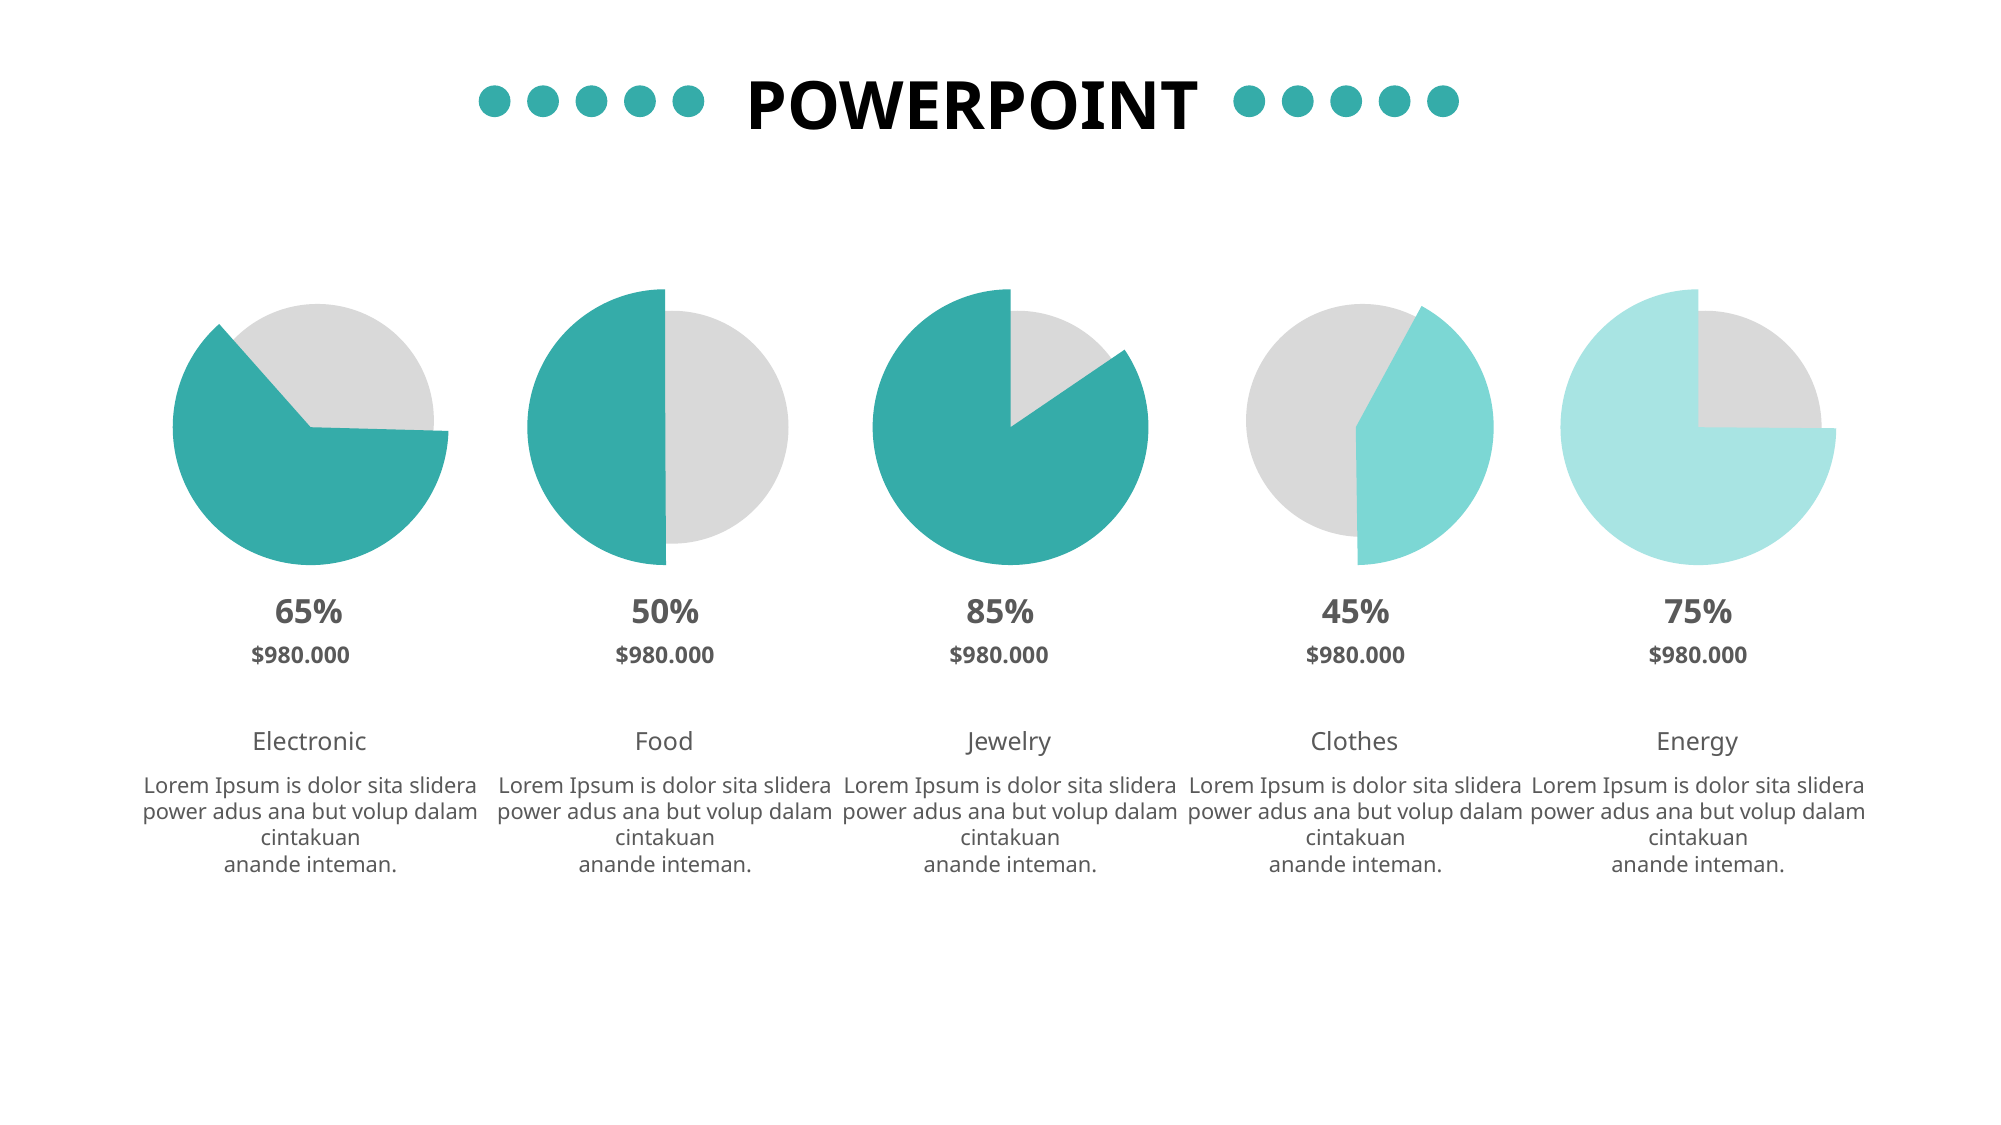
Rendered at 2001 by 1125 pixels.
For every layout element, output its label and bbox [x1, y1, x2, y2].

text_box [1217, 289, 1494, 566]
text_box [116, 717, 470, 886]
text_box [815, 717, 1161, 886]
text_box [1280, 593, 1432, 676]
text_box [172, 289, 449, 566]
text_box [1560, 289, 1837, 566]
text_box [225, 593, 377, 676]
text_box [923, 593, 1075, 676]
text_box [478, 55, 1459, 152]
text_box [1161, 717, 1503, 886]
text_box [1622, 593, 1775, 676]
text_box [589, 593, 741, 676]
text_box [527, 289, 804, 566]
text_box [872, 289, 1149, 566]
text_box [470, 717, 815, 886]
text_box [1503, 717, 1894, 886]
